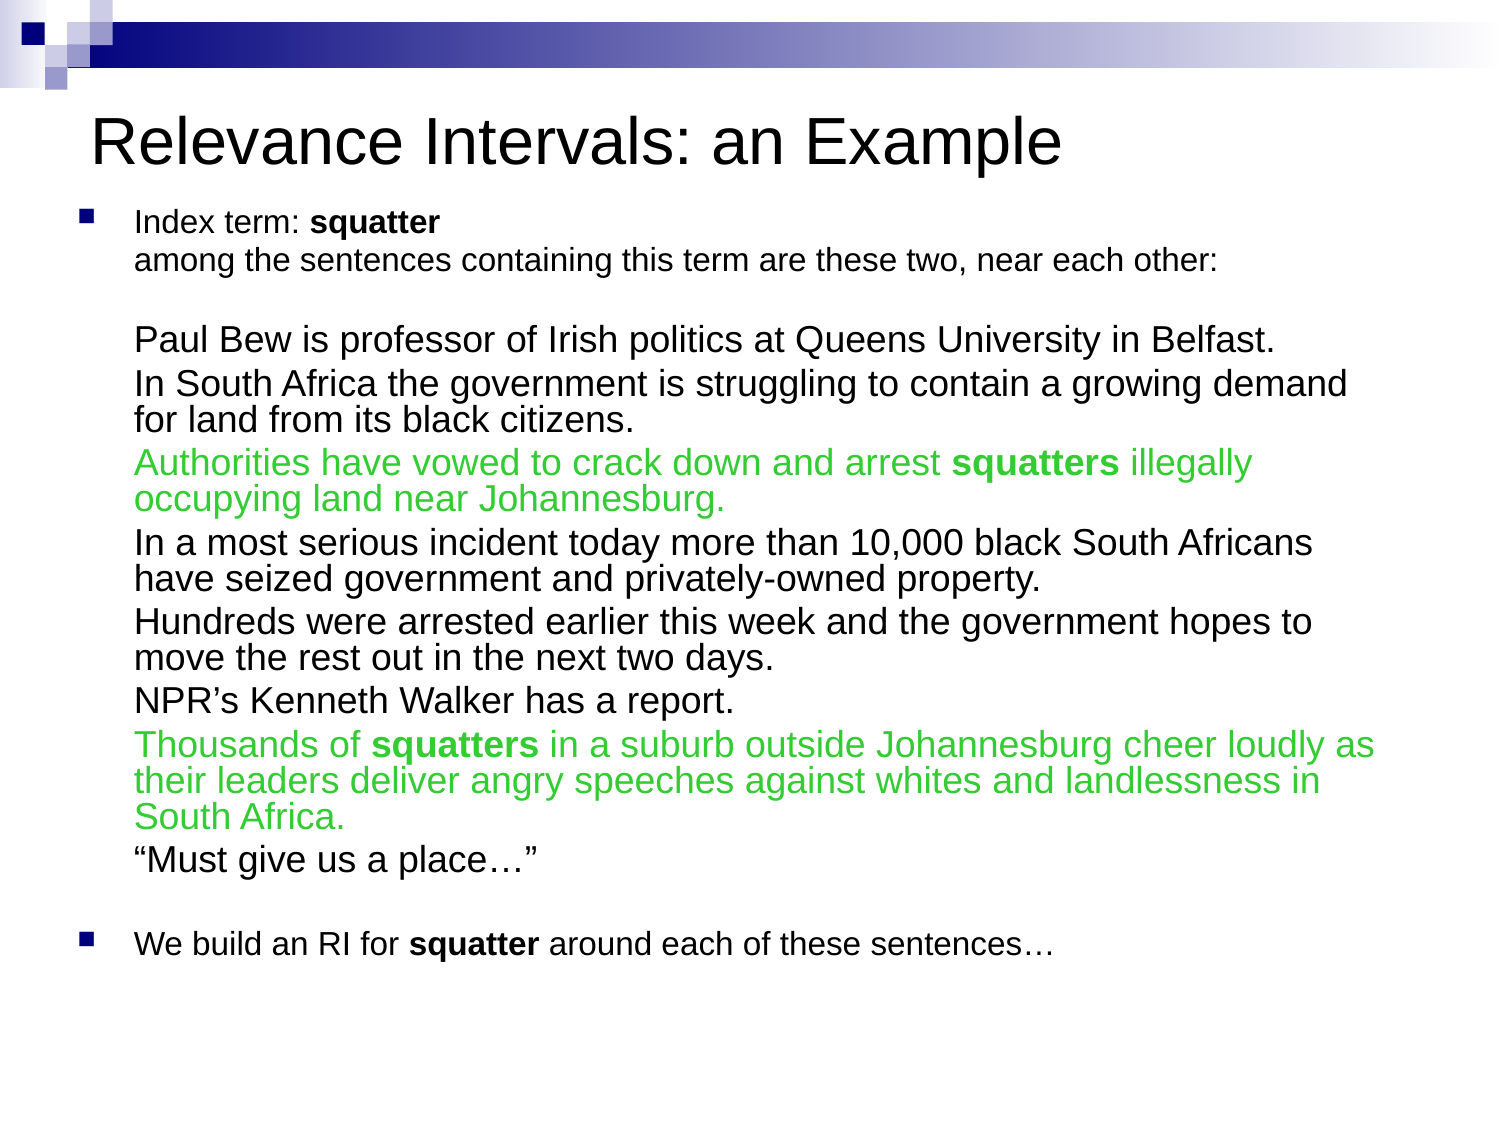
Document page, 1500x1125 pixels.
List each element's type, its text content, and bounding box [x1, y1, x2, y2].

title Relevance Intervals: an Example [75, 75, 1425, 200]
list Index term: squatter among the sentences containing this term are these two, near each other: Paul Bew is professor of Irish politics at Queens University in Belfast. In South Africa the government is struggling to contain a growing demand for land from its black citizens. Authorities have vowed to crack down and arrest squatters illegally occupying land near Johannesburg. In a most serious incident today more than 10,000 black South Africans have seized government and privately-owned property. Hundreds were arrested earlier this week and the government hopes to move the rest out in the next two days. NPR’s Kenneth Walker has a report. Thousands of squatters in a suburb outside Johannesburg cheer loudly as their leaders deliver angry speeches against whites and landlessness in South Africa. “Must give us a place…” We build an RI for squatter around each of these sentences… [62, 200, 1413, 1000]
